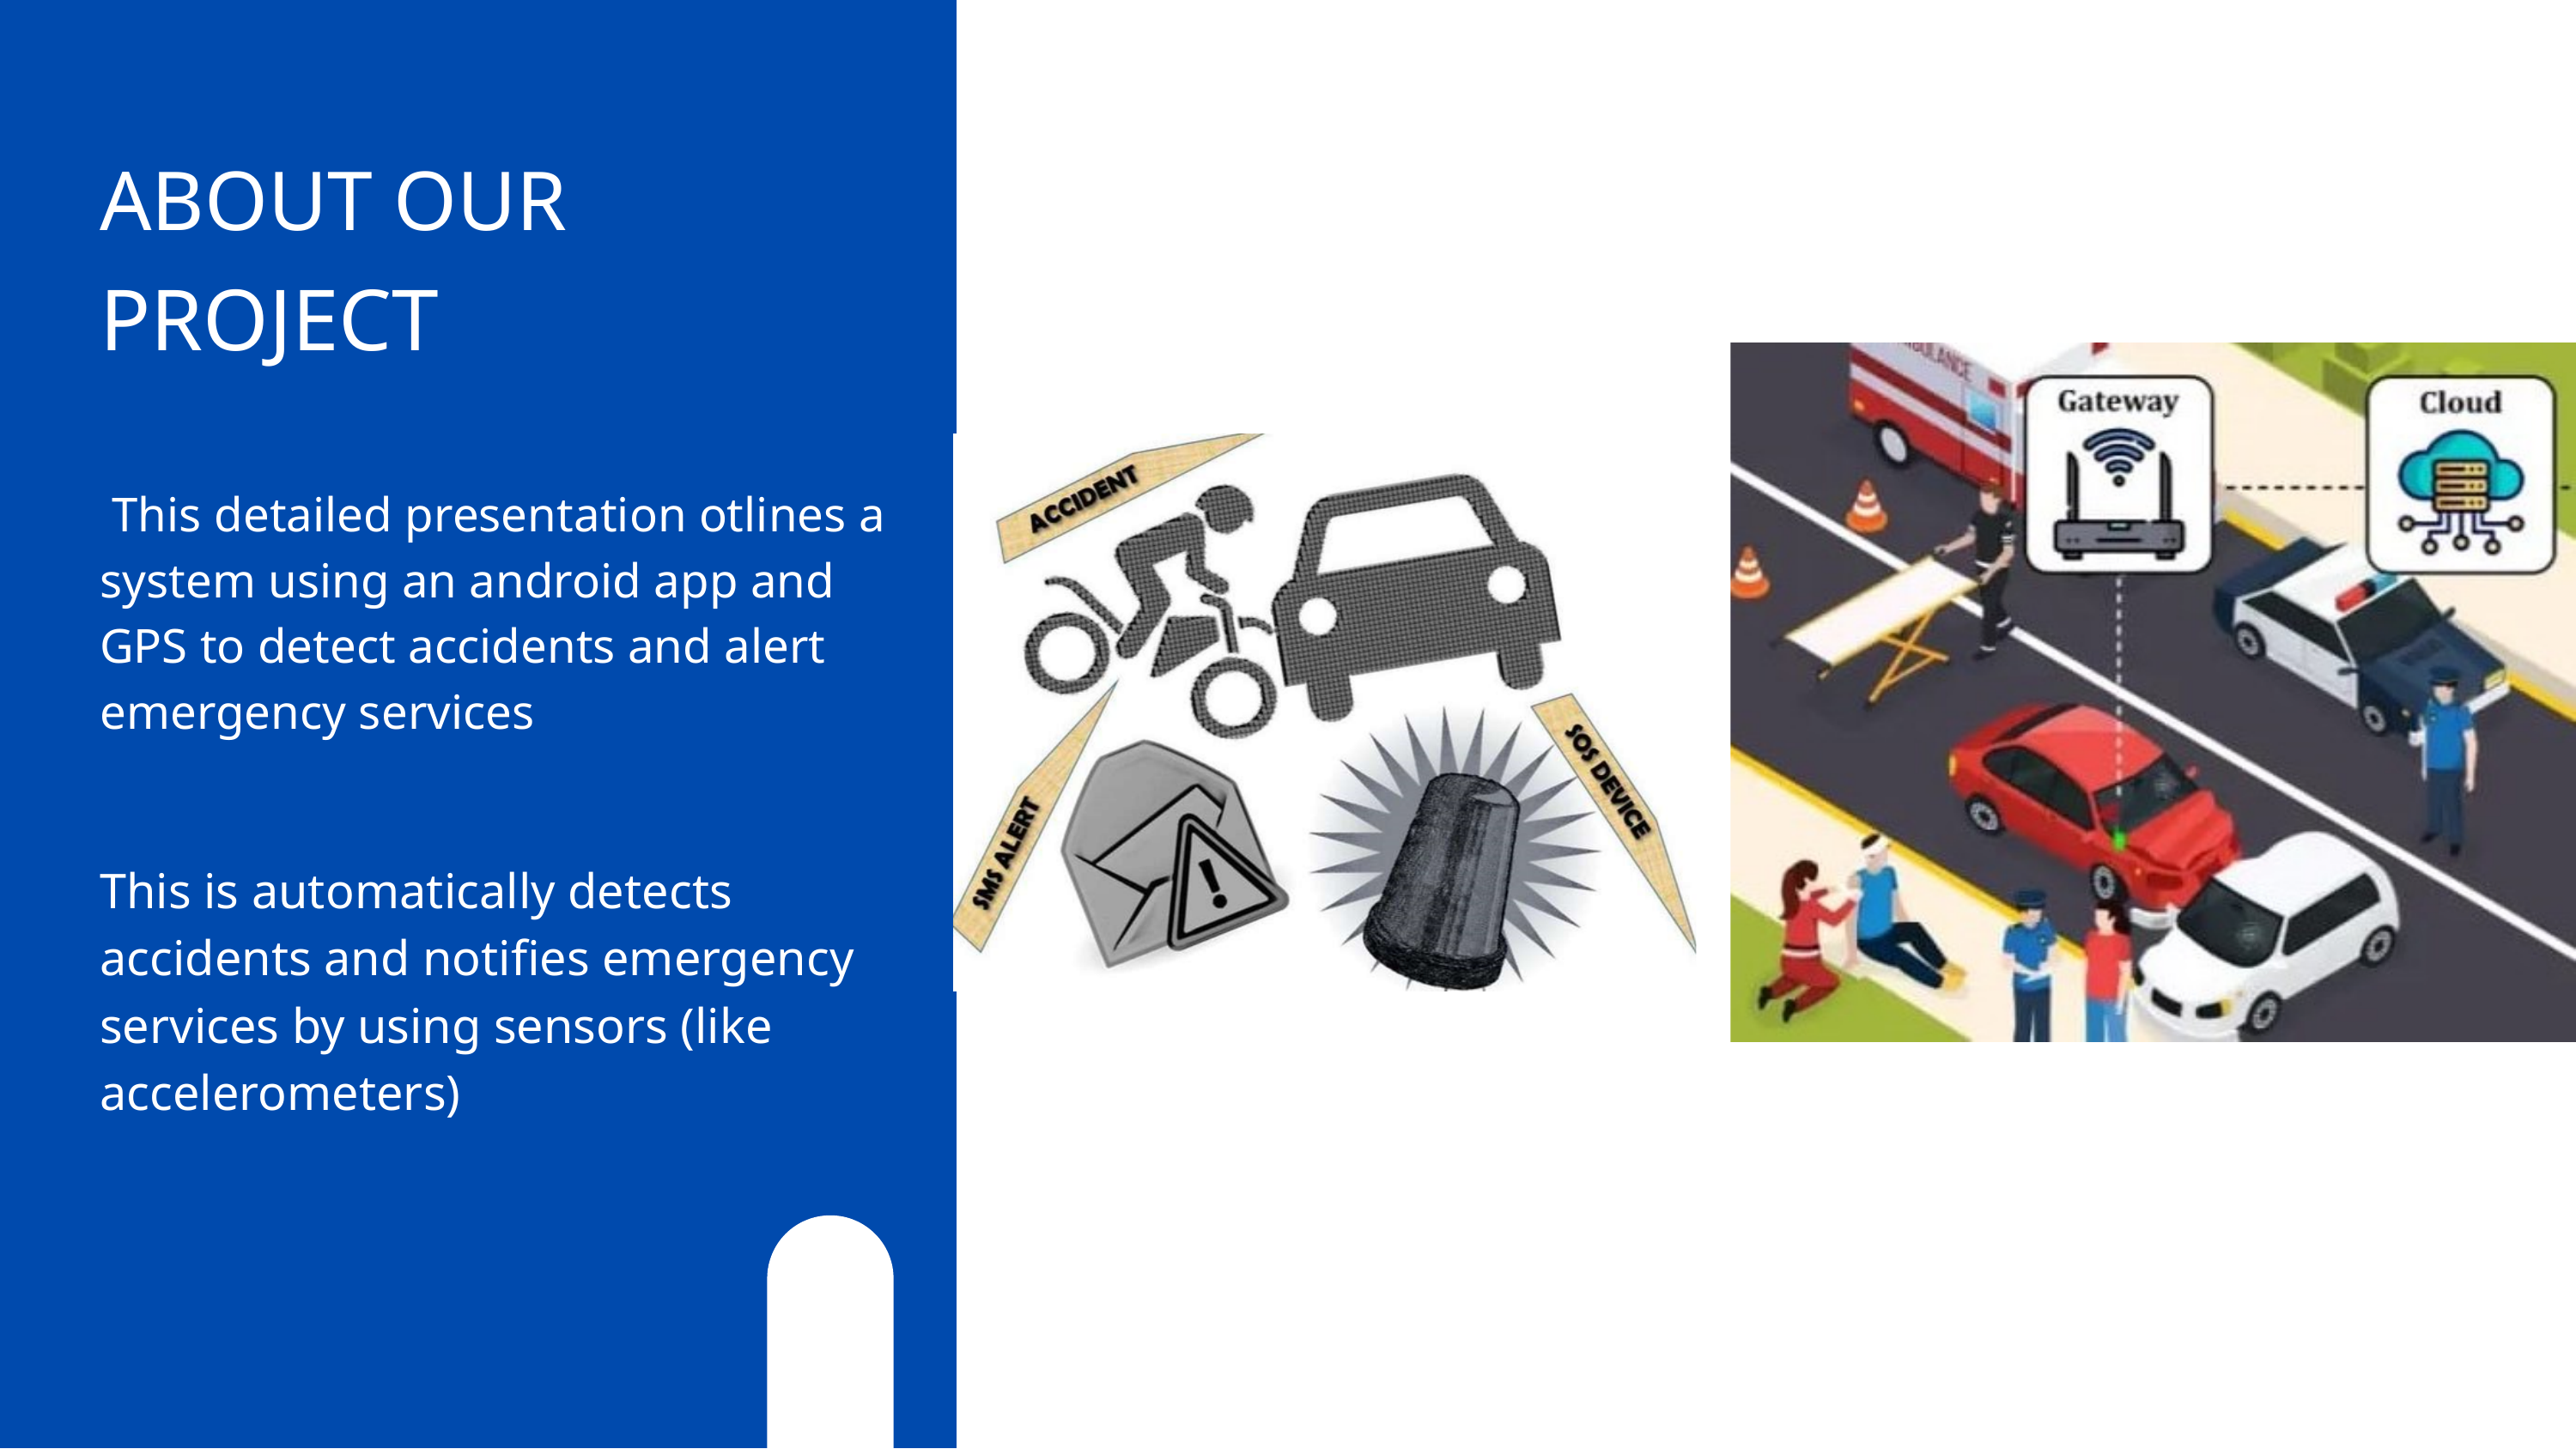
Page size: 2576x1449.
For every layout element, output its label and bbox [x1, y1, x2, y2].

text_box [1730, 343, 2576, 1042]
text_box [961, 433, 1697, 991]
text_box [0, 0, 957, 1449]
text_box [767, 1215, 894, 1449]
